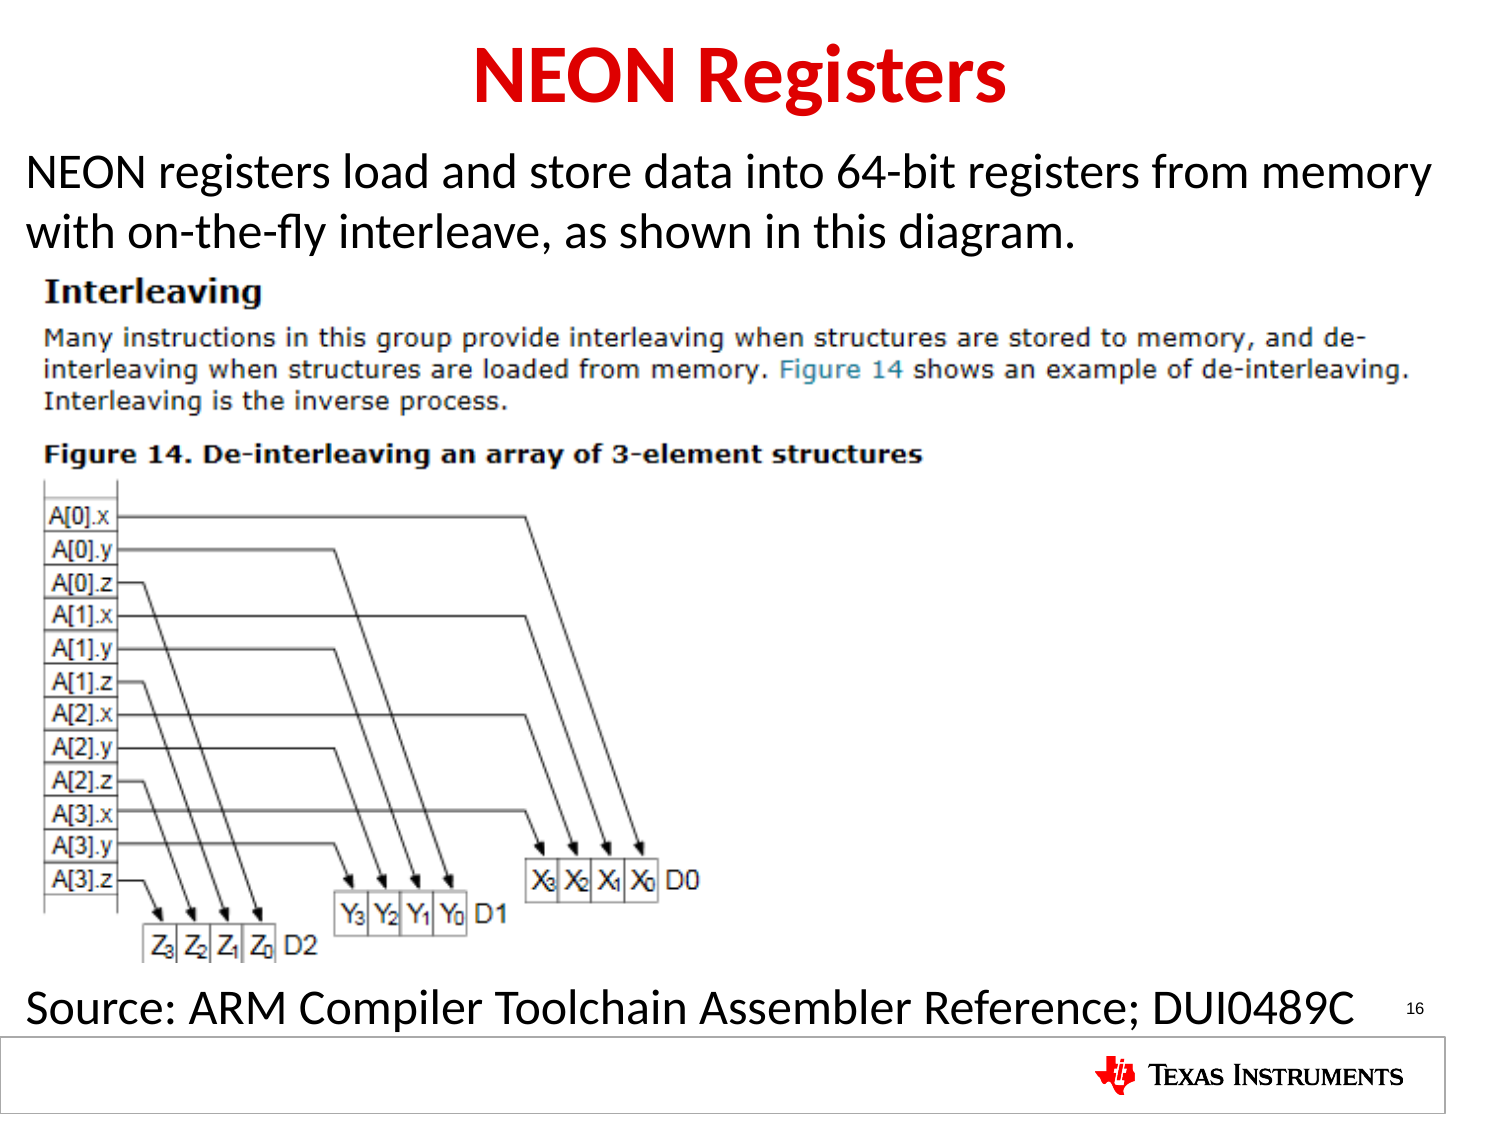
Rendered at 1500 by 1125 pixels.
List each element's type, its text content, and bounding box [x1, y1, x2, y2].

picture [1095, 1056, 1403, 1095]
list NEON registers load and store data into 64-bit registers from memory with on-the-fly interleave, as shown in this diagram. Source: ARM Compiler Toolchain Assembler Reference; DUI0489C [10, 130, 1480, 1029]
slide_number 16 [1089, 990, 1440, 1025]
title NEON Registers [74, 7, 1426, 130]
picture [34, 270, 1416, 964]
